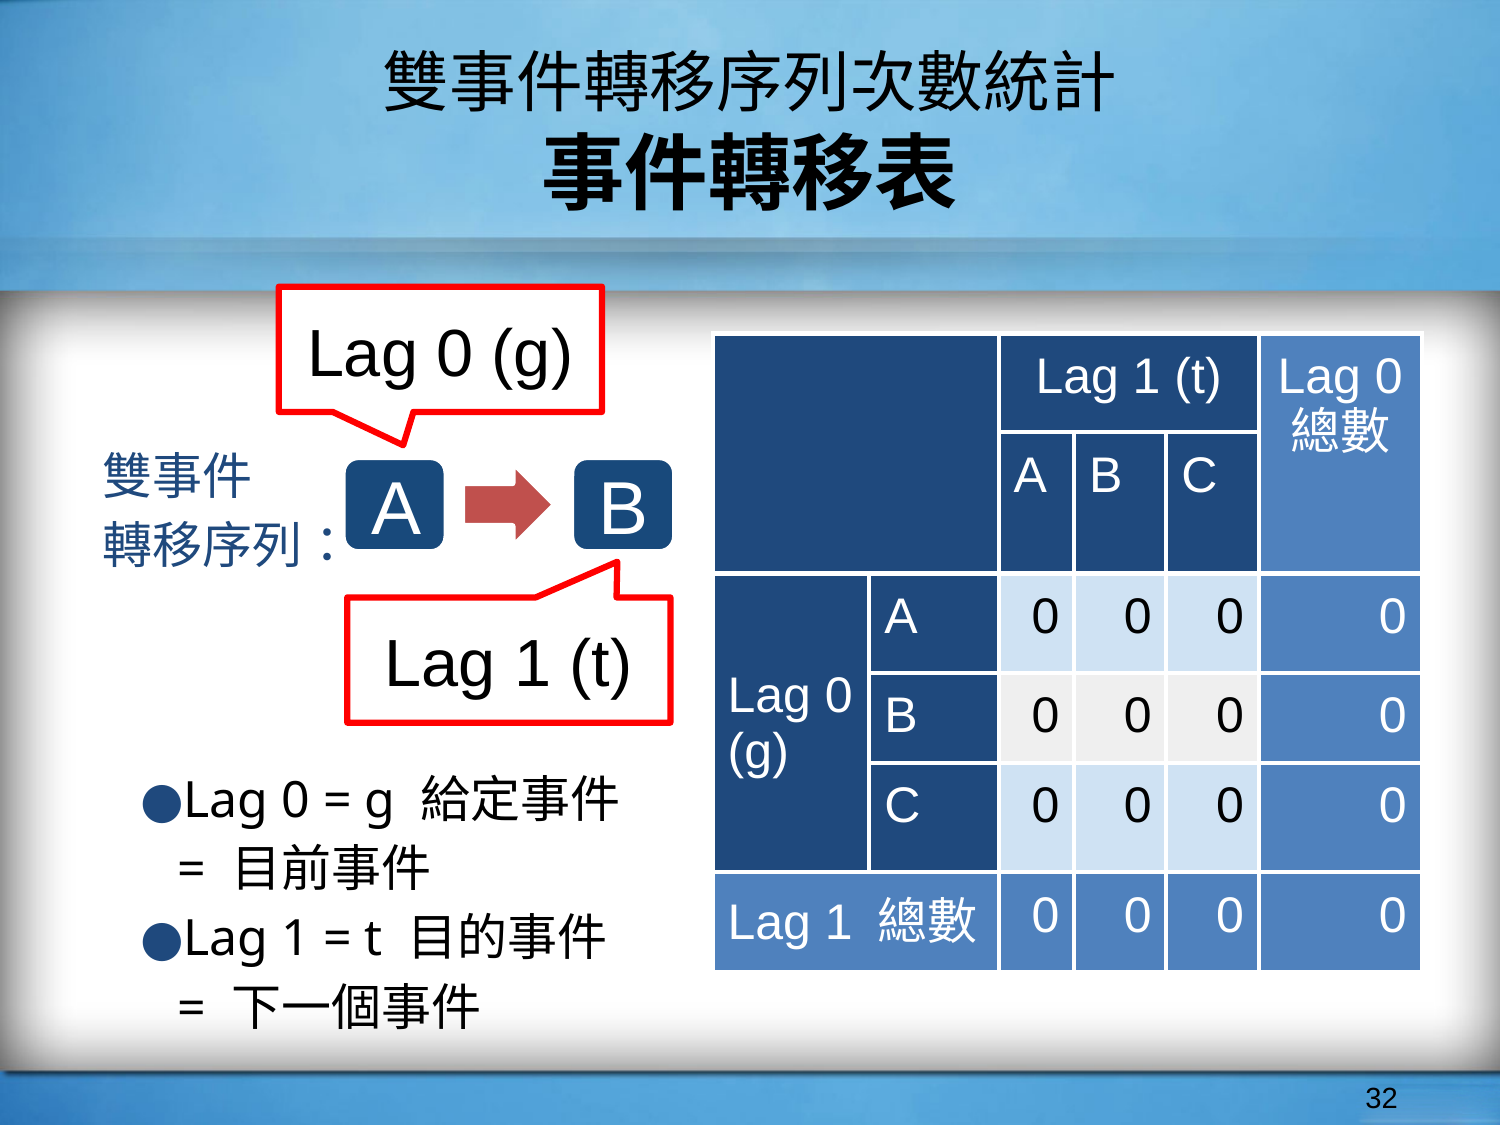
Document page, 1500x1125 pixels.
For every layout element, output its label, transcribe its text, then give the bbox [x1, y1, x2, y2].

slide_number ‹#› [1350, 1074, 1488, 1118]
table_cell B [1076, 434, 1164, 571]
table_cell 0 [1261, 675, 1420, 761]
table_cell 0 [1168, 576, 1257, 671]
table_cell 0 [1001, 765, 1072, 870]
table_cell 0 [1261, 874, 1420, 970]
text_box 雙事件 轉移序列： [87, 471, 384, 538]
list Lag 0 = g 給定事件 = 目前事件 Lag 1 = t 目的事件 = 下一個事件 [87, 743, 681, 1076]
table_cell Lag 0 (g) [715, 576, 867, 870]
table_cell B [871, 675, 997, 761]
table_header Lag 1 (t) [1001, 336, 1257, 430]
text_box A [342, 456, 447, 553]
table_cell C [1168, 434, 1257, 571]
table_cell 0 [1261, 765, 1420, 870]
table_cell 0 [1076, 675, 1164, 761]
picture [0, 0, 1500, 1125]
text_box Lag 1 (t) [347, 561, 671, 723]
table_cell 0 [1001, 576, 1072, 671]
table_cell 0 [1076, 576, 1164, 671]
table_cell 0 [1001, 874, 1072, 970]
text_box Lag 0 (g) [278, 286, 602, 446]
table_cell 0 [1261, 576, 1420, 671]
table_cell 0 [1076, 874, 1164, 970]
text_box B [571, 456, 676, 553]
table_cell 0 [1001, 675, 1072, 761]
table_cell Lag 1 總數 [715, 874, 997, 970]
title 雙事件轉移序列次數統計 事件轉移表 [78, 27, 1422, 232]
text_box [462, 461, 556, 548]
table_header Lag 0 總數 [1261, 336, 1420, 571]
table_cell 0 [1168, 675, 1257, 761]
table_cell 0 [1168, 765, 1257, 870]
table_cell A [1001, 434, 1072, 571]
table_cell 0 [1076, 765, 1164, 870]
table_cell C [871, 765, 997, 870]
table_cell A [871, 576, 997, 671]
table_header [715, 336, 997, 571]
table_cell 0 [1168, 874, 1257, 970]
